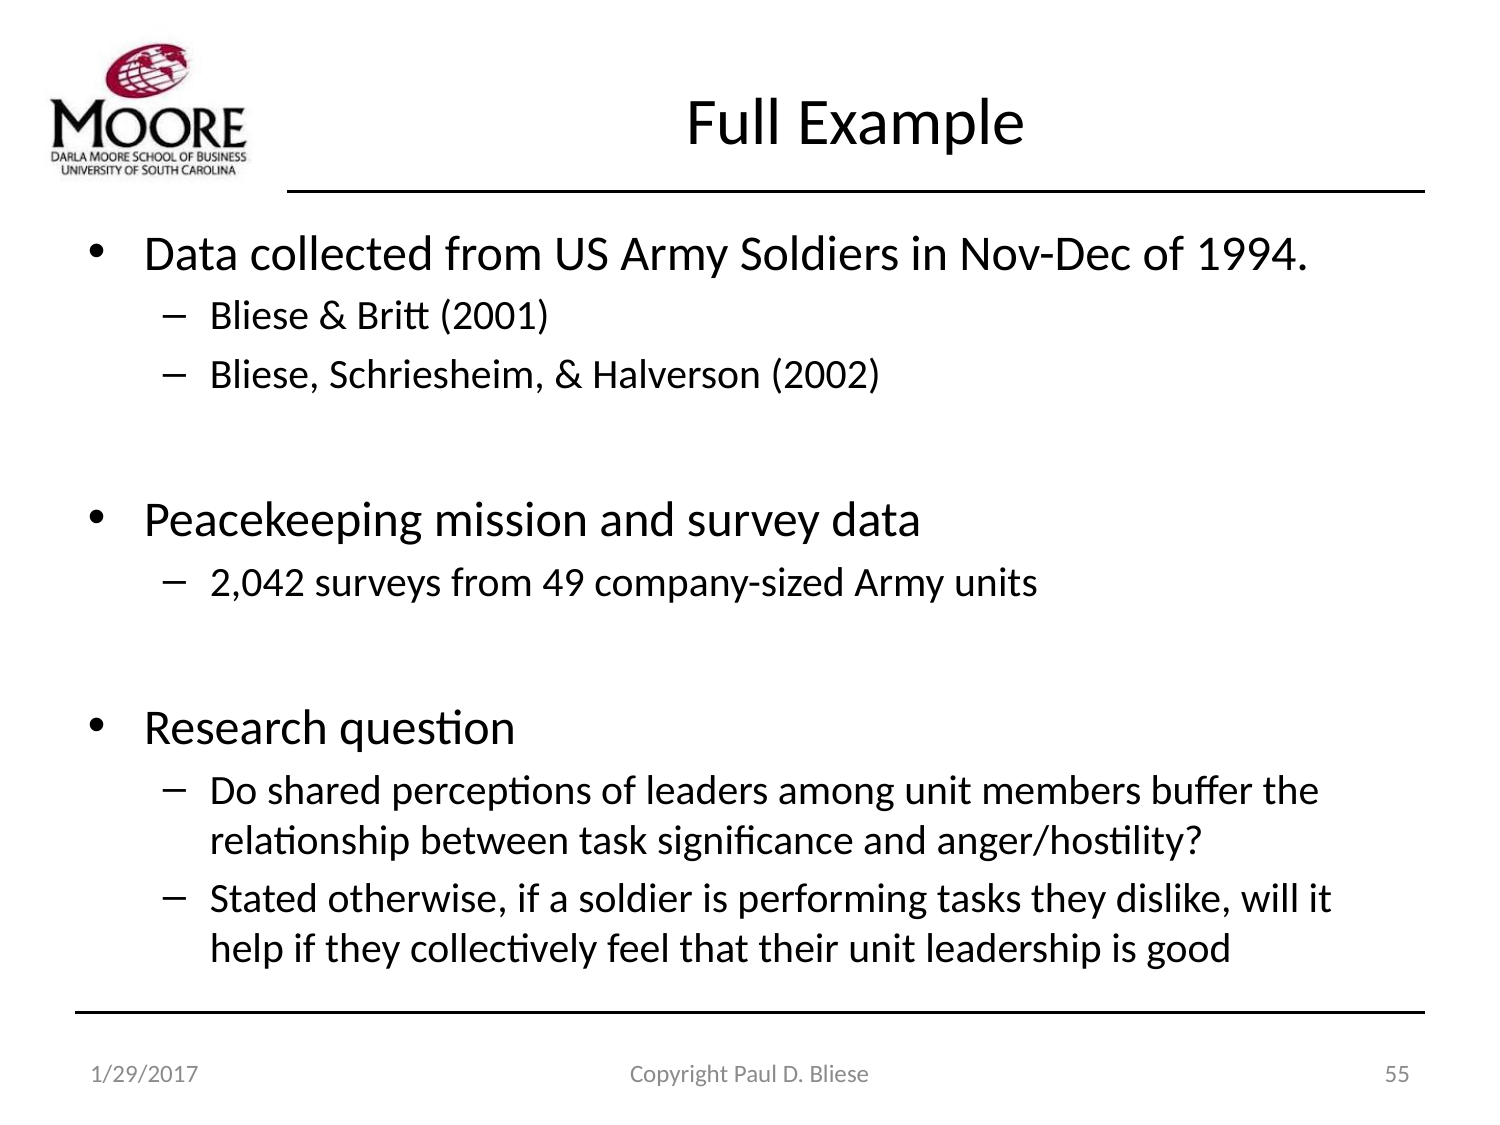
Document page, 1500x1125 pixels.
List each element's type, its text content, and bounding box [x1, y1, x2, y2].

list Data collected from US Army Soldiers in Nov-Dec of 1994. Bliese & Britt (2001) Bliese, Schriesheim, & Halverson (2002) Peacekeeping mission and survey data 2,042 surveys from 49 company-sized Army units Research question Do shared perceptions of leaders among unit members buffer the relationship between task significance and anger/hostility? Stated otherwise, if a soldier is performing tasks they dislike, will it help if they collectively feel that their unit leadership is good [72, 212, 1423, 1005]
title Full Example [287, 45, 1425, 192]
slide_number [75, 1042, 425, 1103]
slide_number 55 [1074, 1042, 1425, 1103]
picture [35, 24, 262, 191]
footer Copyright Paul D. Bliese [512, 1042, 988, 1103]
